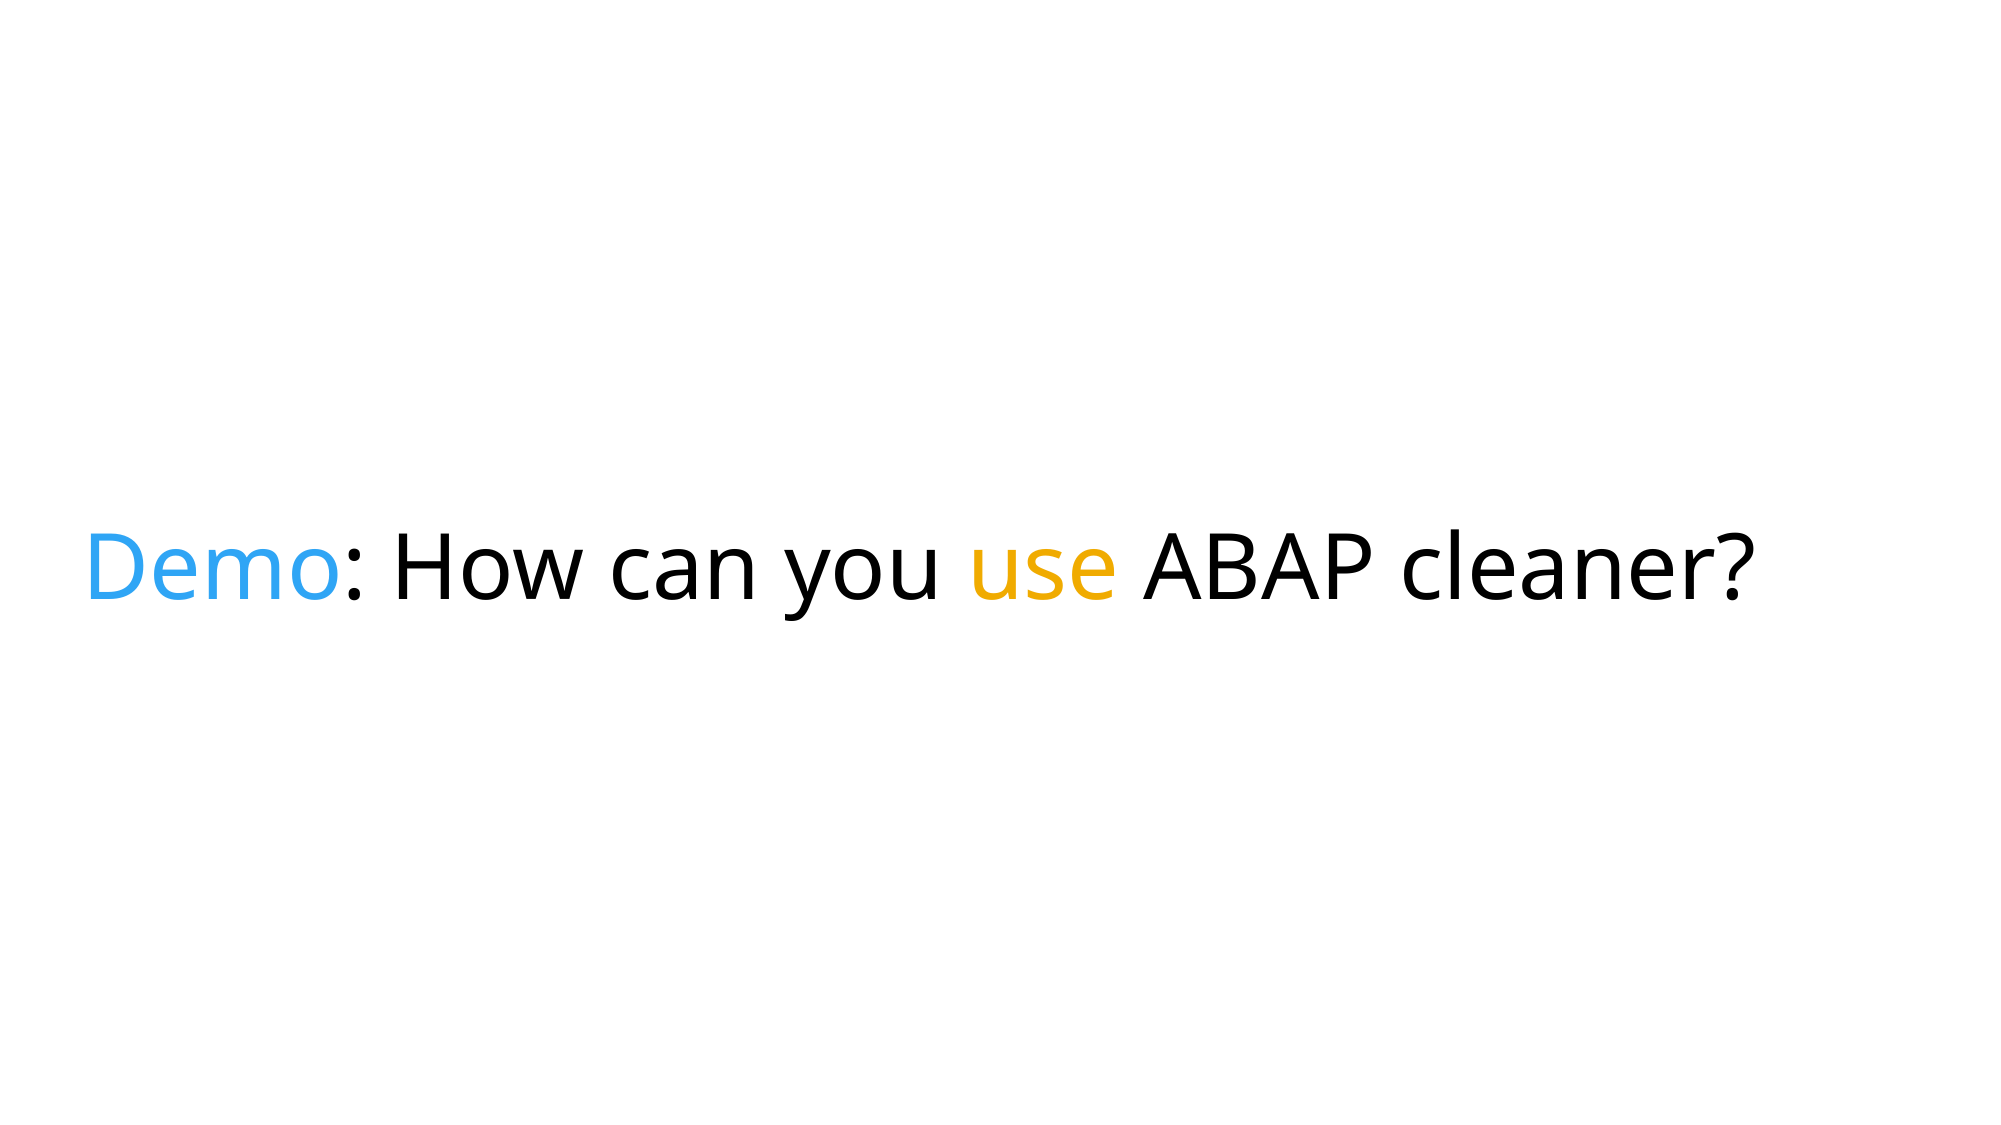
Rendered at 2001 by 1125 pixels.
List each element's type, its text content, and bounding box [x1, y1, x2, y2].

title Demo: How can you use ABAP cleaner? [82, 506, 1918, 619]
